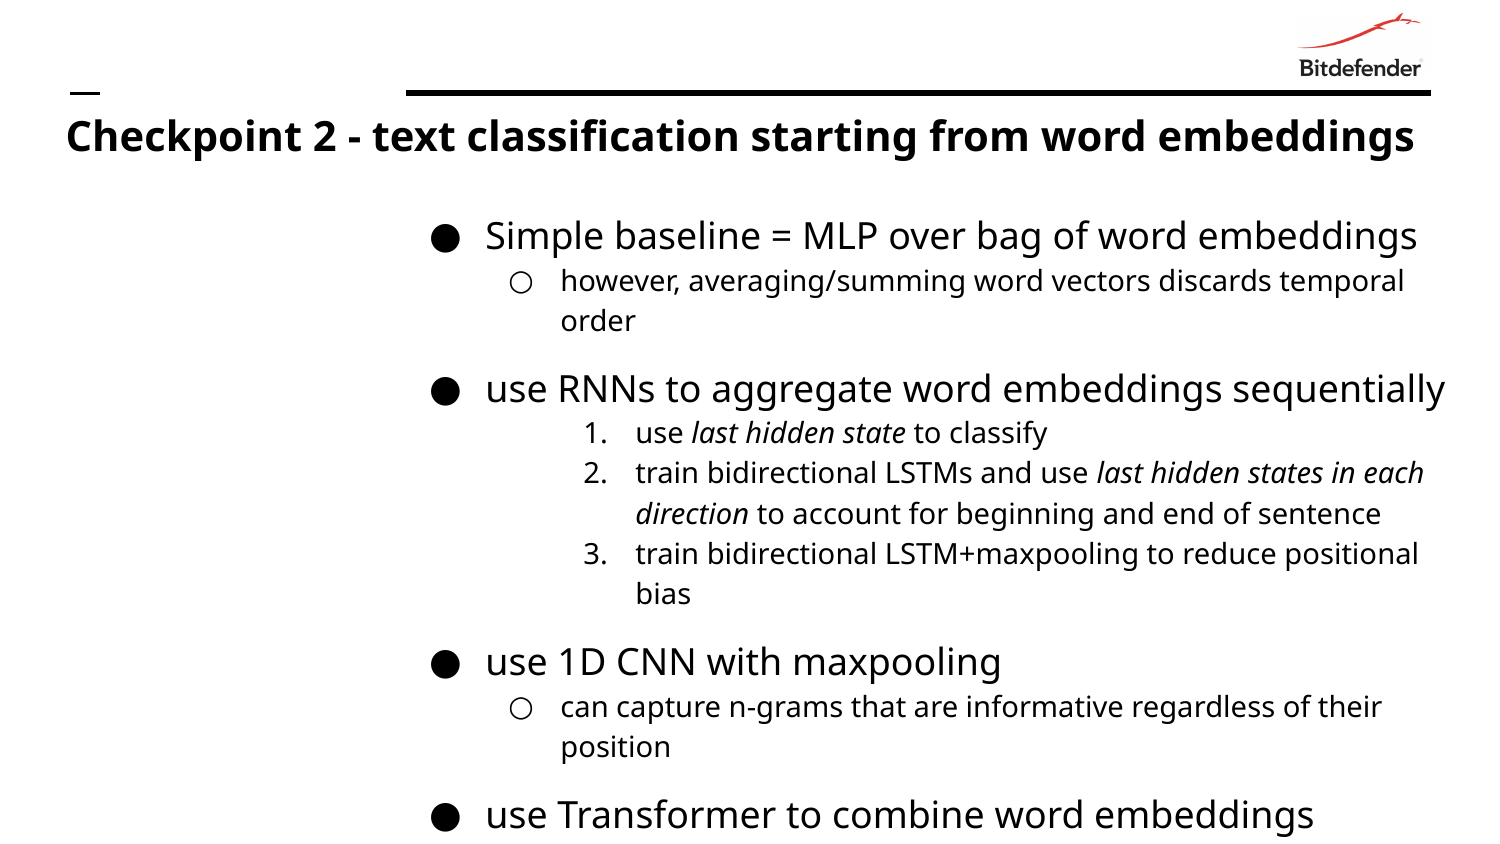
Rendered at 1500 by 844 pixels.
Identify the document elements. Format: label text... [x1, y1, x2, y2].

list Simple baseline = MLP over bag of word embeddings however, averaging/summing word vectors discards temporal order use RNNs to aggregate word embeddings sequentially use last hidden state to classify train bidirectional LSTMs and use last hidden states in each direction to account for beginning and end of sentence train bidirectional LSTM+maxpooling to reduce positional bias use 1D CNN with maxpooling can capture n-grams that are informative regardless of their position use Transformer to combine word embeddings [395, 189, 1481, 803]
picture [1297, 12, 1431, 77]
title Checkpoint 2 - text classification starting from word embeddings [39, 94, 1431, 199]
